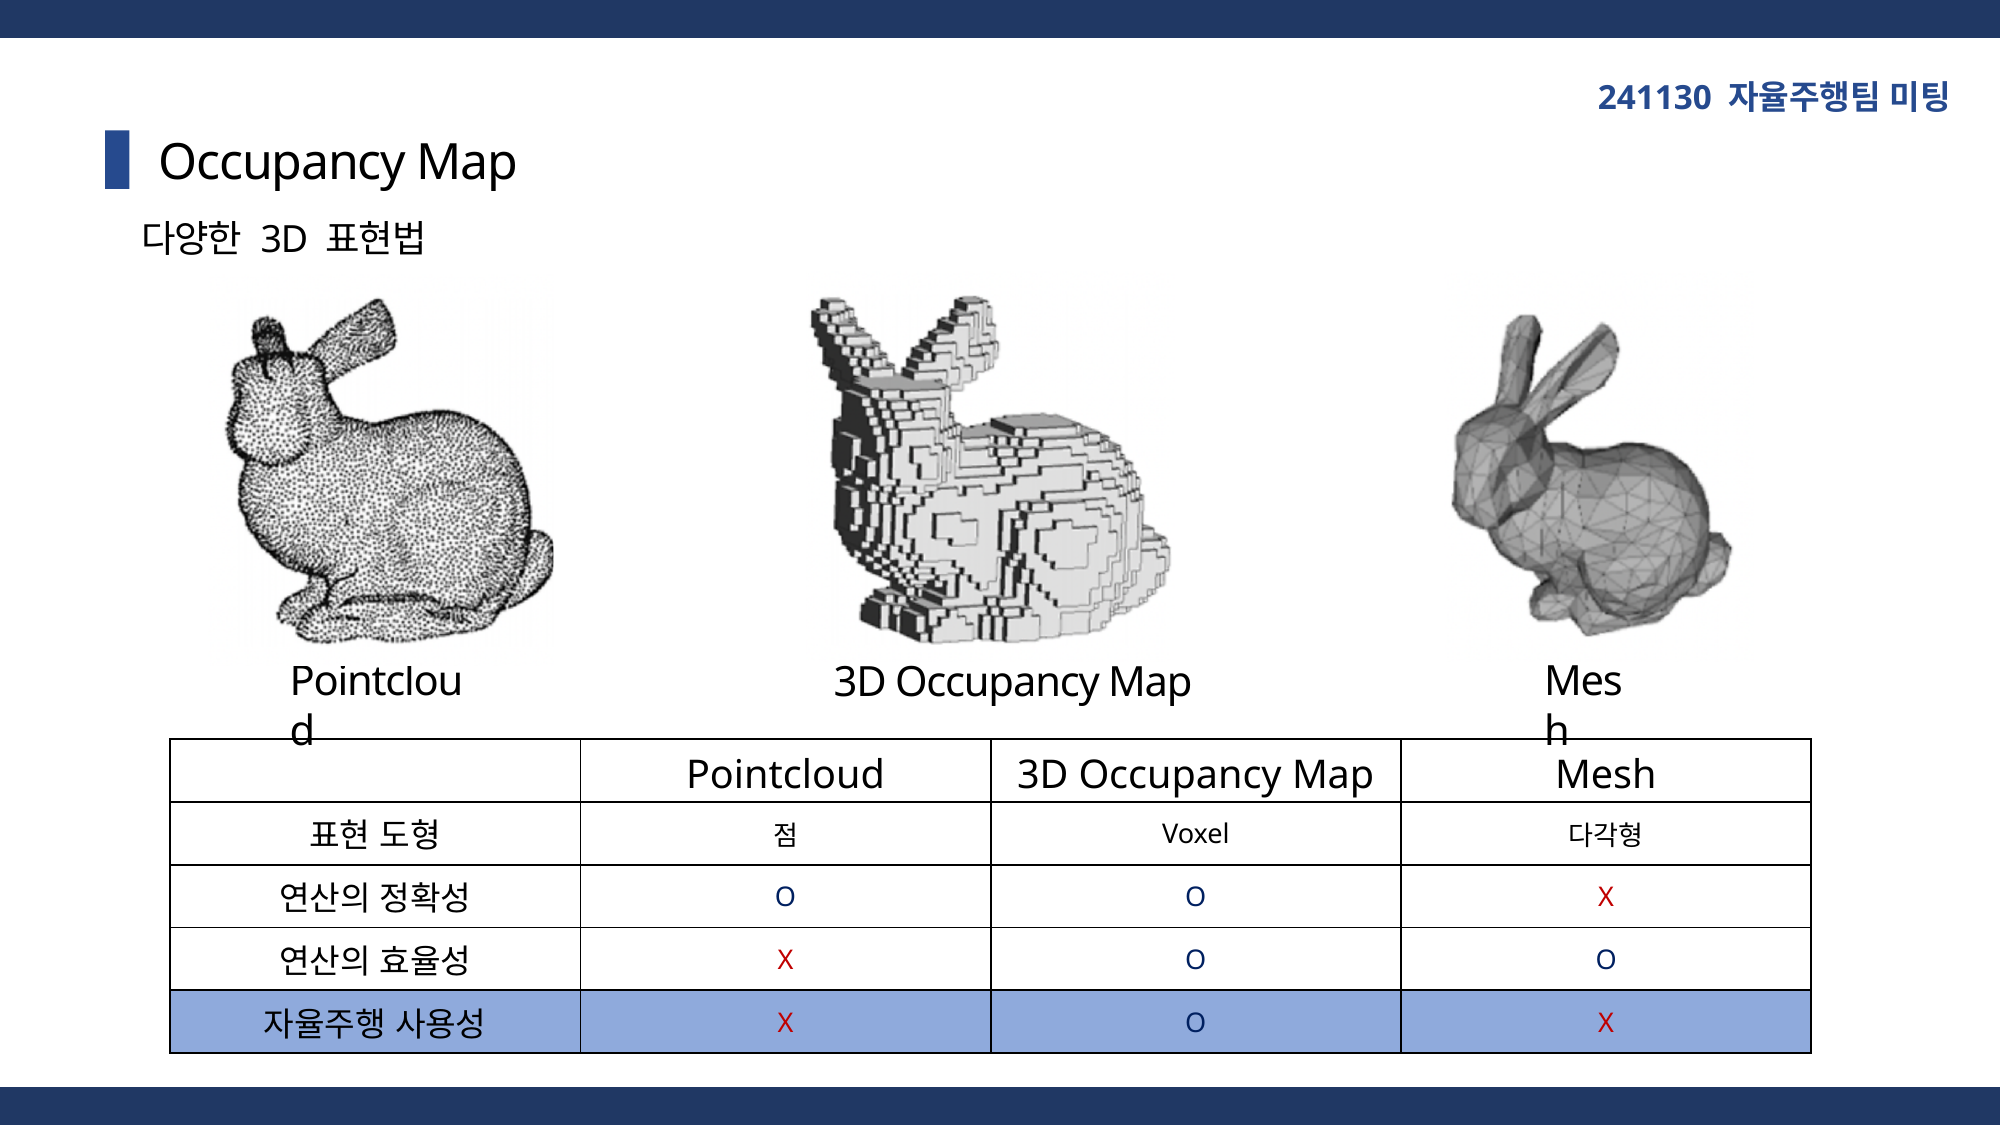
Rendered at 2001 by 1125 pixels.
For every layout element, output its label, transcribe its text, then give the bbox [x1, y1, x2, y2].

table_cell 점 [581, 803, 990, 864]
table_cell 다각형 [1402, 803, 1810, 864]
table_cell 표현 도형 [171, 803, 580, 864]
table_cell O [1402, 928, 1810, 989]
table_cell O [581, 866, 990, 927]
text_box 241130 자율주행팀 미팅 [1583, 68, 1967, 124]
table_header Mesh [1402, 740, 1810, 801]
table_header Pointcloud [581, 740, 990, 801]
table_cell X [581, 991, 990, 1052]
table_cell O [992, 866, 1400, 927]
table_cell X [581, 928, 990, 989]
text_box 다양한 3D 표현법 [126, 207, 451, 268]
table_cell 연산의 효율성 [171, 928, 580, 989]
table_cell 자율주행 사용성 [171, 991, 580, 1052]
text_box Pointcloud [274, 666, 499, 738]
table_header [171, 740, 580, 801]
table_cell X [1402, 866, 1810, 927]
picture [1444, 257, 1754, 663]
text_box Occupancy Map [144, 121, 533, 197]
table_cell X [1402, 991, 1810, 1052]
picture [806, 257, 1175, 662]
text_box 3D Occupancy Map [818, 647, 1208, 713]
text_box [0, 1086, 2000, 1125]
picture [208, 260, 554, 666]
table_cell O [992, 991, 1400, 1052]
text_box Mesh [1529, 663, 1662, 738]
table_cell Voxel [992, 803, 1400, 864]
text_box [104, 129, 130, 190]
table_cell 연산의 정확성 [171, 866, 580, 927]
table_header 3D Occupancy Map [992, 740, 1400, 801]
text_box [0, 0, 2000, 39]
table_cell O [992, 928, 1400, 989]
